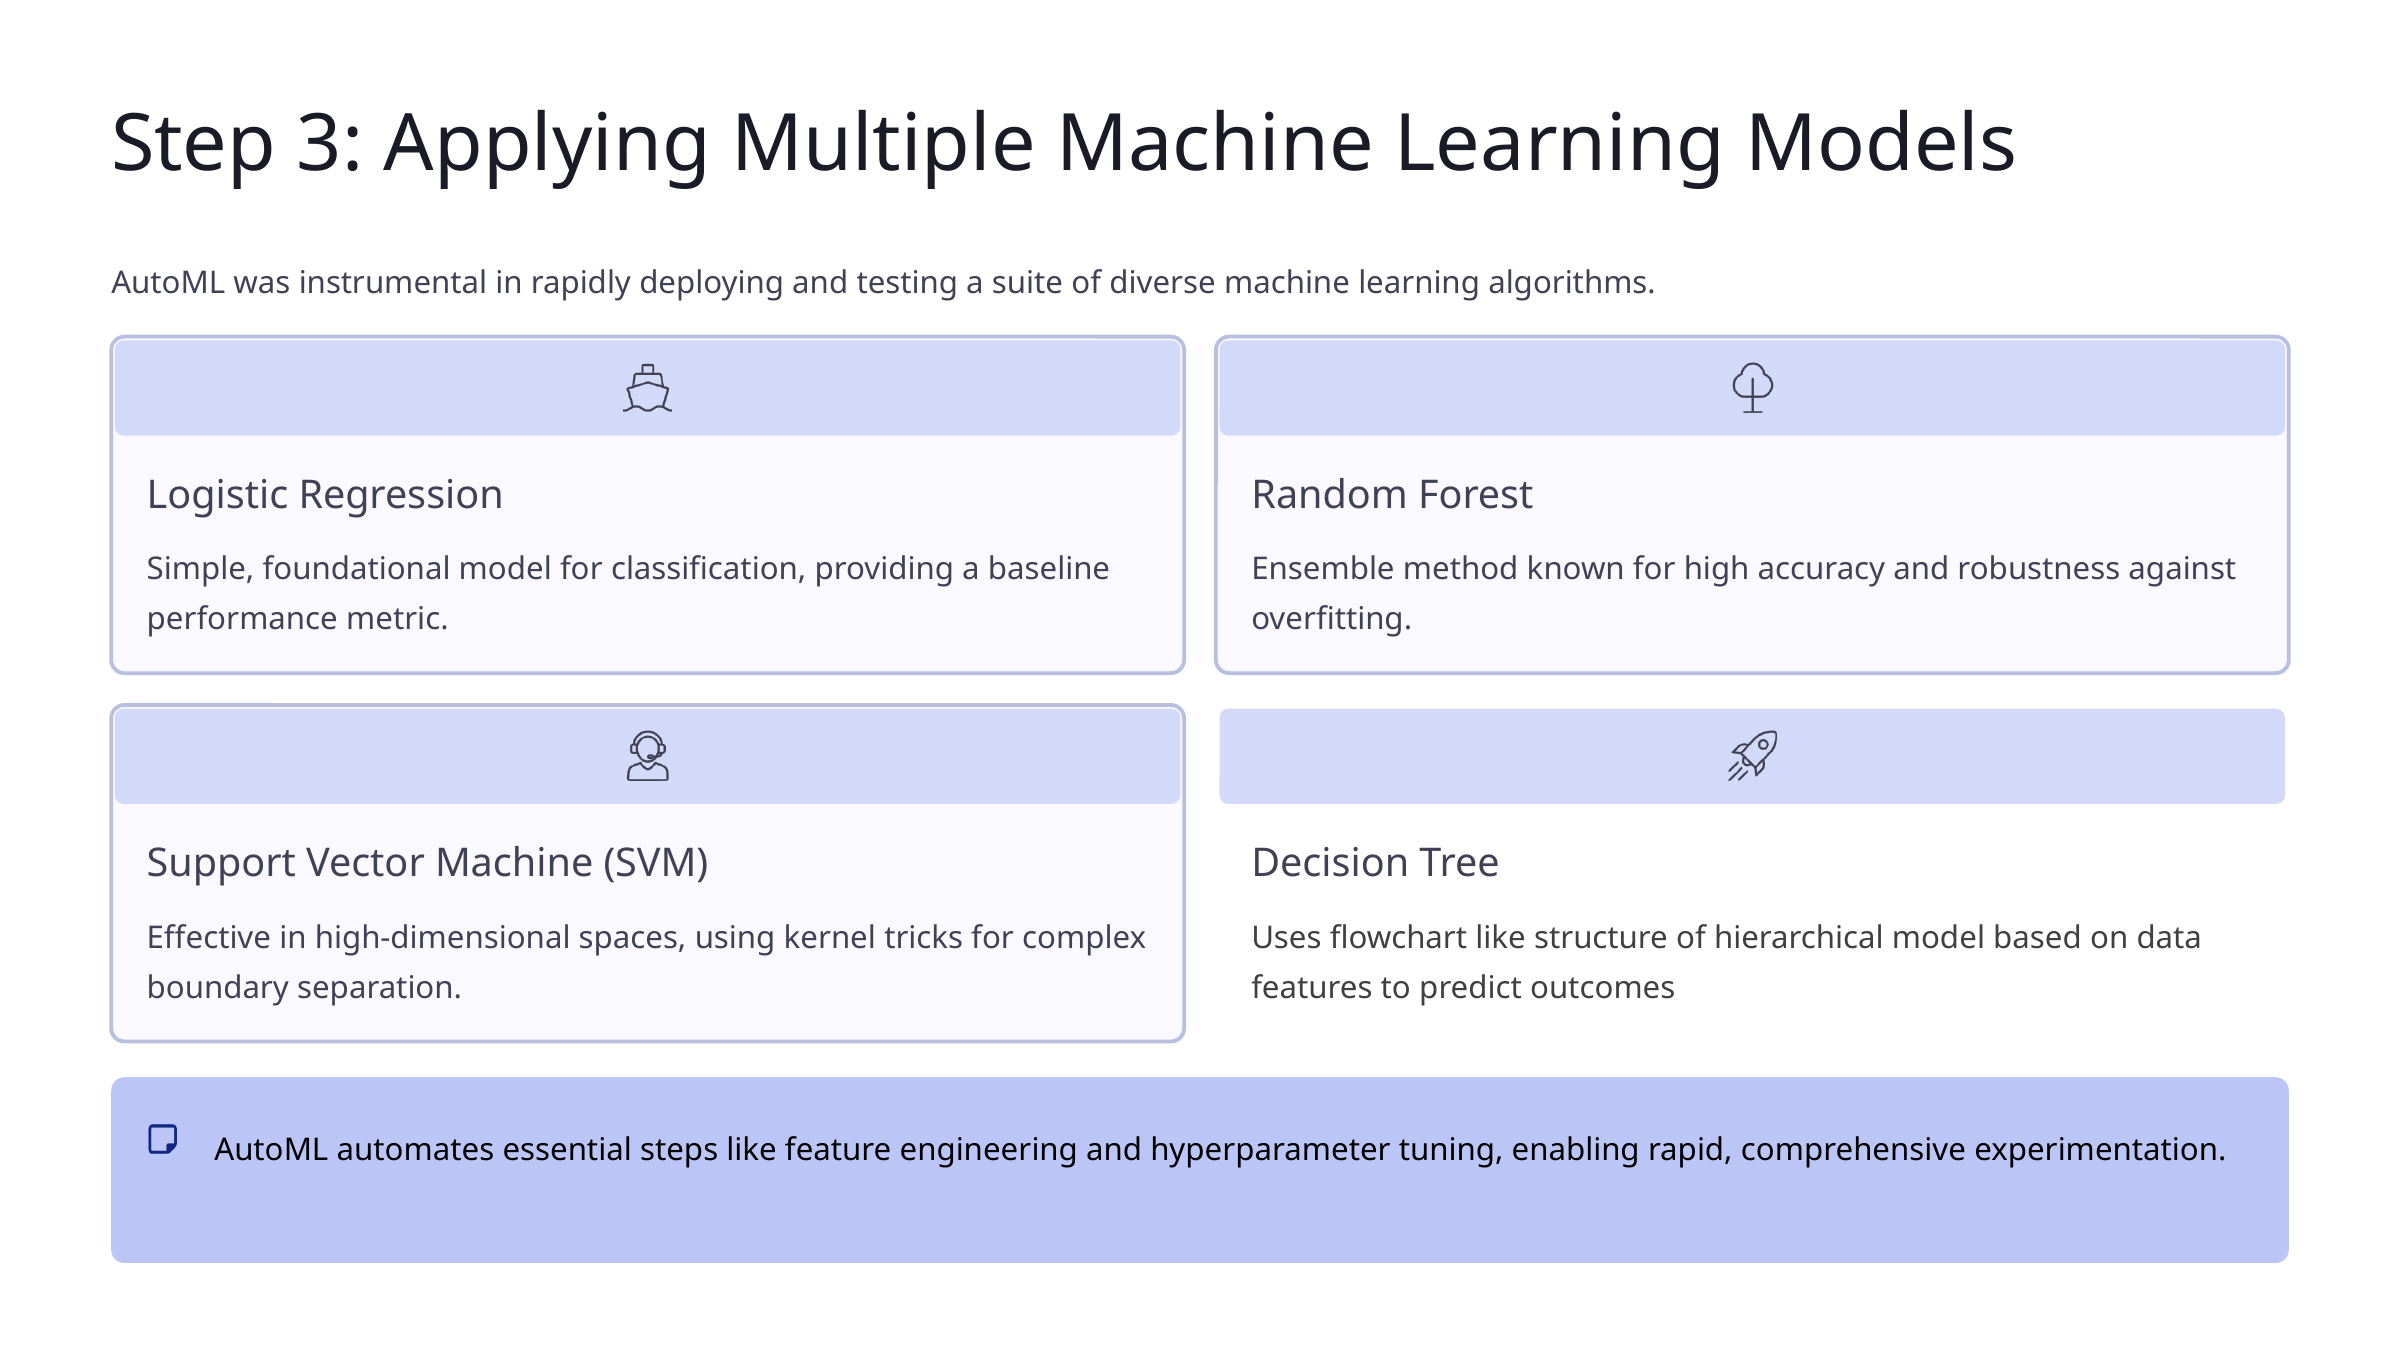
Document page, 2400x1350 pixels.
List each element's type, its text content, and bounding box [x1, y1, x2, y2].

text_box AutoML automates essential steps like feature engineering and hyperparameter tuning, enabling rapid, comprehensive experimentation. [214, 1116, 2257, 1219]
picture [1728, 725, 1777, 786]
text_box AutoML was instrumental in rapidly deploying and testing a suite of diverse machine learning algorithms. [111, 250, 2289, 301]
picture [623, 725, 672, 786]
text_box Simple, foundational model for classification, providing a baseline performance metric. [146, 536, 1149, 638]
text_box [1219, 340, 2286, 436]
text_box Random Forest [1251, 467, 1649, 517]
text_box Ensemble method known for high accuracy and robustness against overfitting. [1251, 536, 2254, 638]
text_box Support Vector Machine (SVM) [146, 835, 722, 886]
text_box Uses flowchart like structure of hierarchical model based on data features to predict outcomes [1251, 904, 2254, 1006]
picture [142, 1122, 183, 1155]
text_box [111, 704, 1185, 1042]
text_box [114, 340, 1181, 436]
picture [1728, 357, 1777, 418]
text_box [111, 1077, 2289, 1263]
text_box Logistic Regression [146, 467, 544, 517]
text_box [1219, 708, 2286, 804]
text_box [111, 336, 1185, 674]
text_box Decision Tree [1251, 835, 1649, 886]
text_box Step 3: Applying Multiple Machine Learning Models [111, 87, 2017, 187]
text_box [1215, 336, 2289, 674]
picture [623, 357, 672, 418]
text_box [114, 708, 1181, 804]
text_box Effective in high-dimensional spaces, using kernel tricks for complex boundary separation. [146, 904, 1149, 1006]
